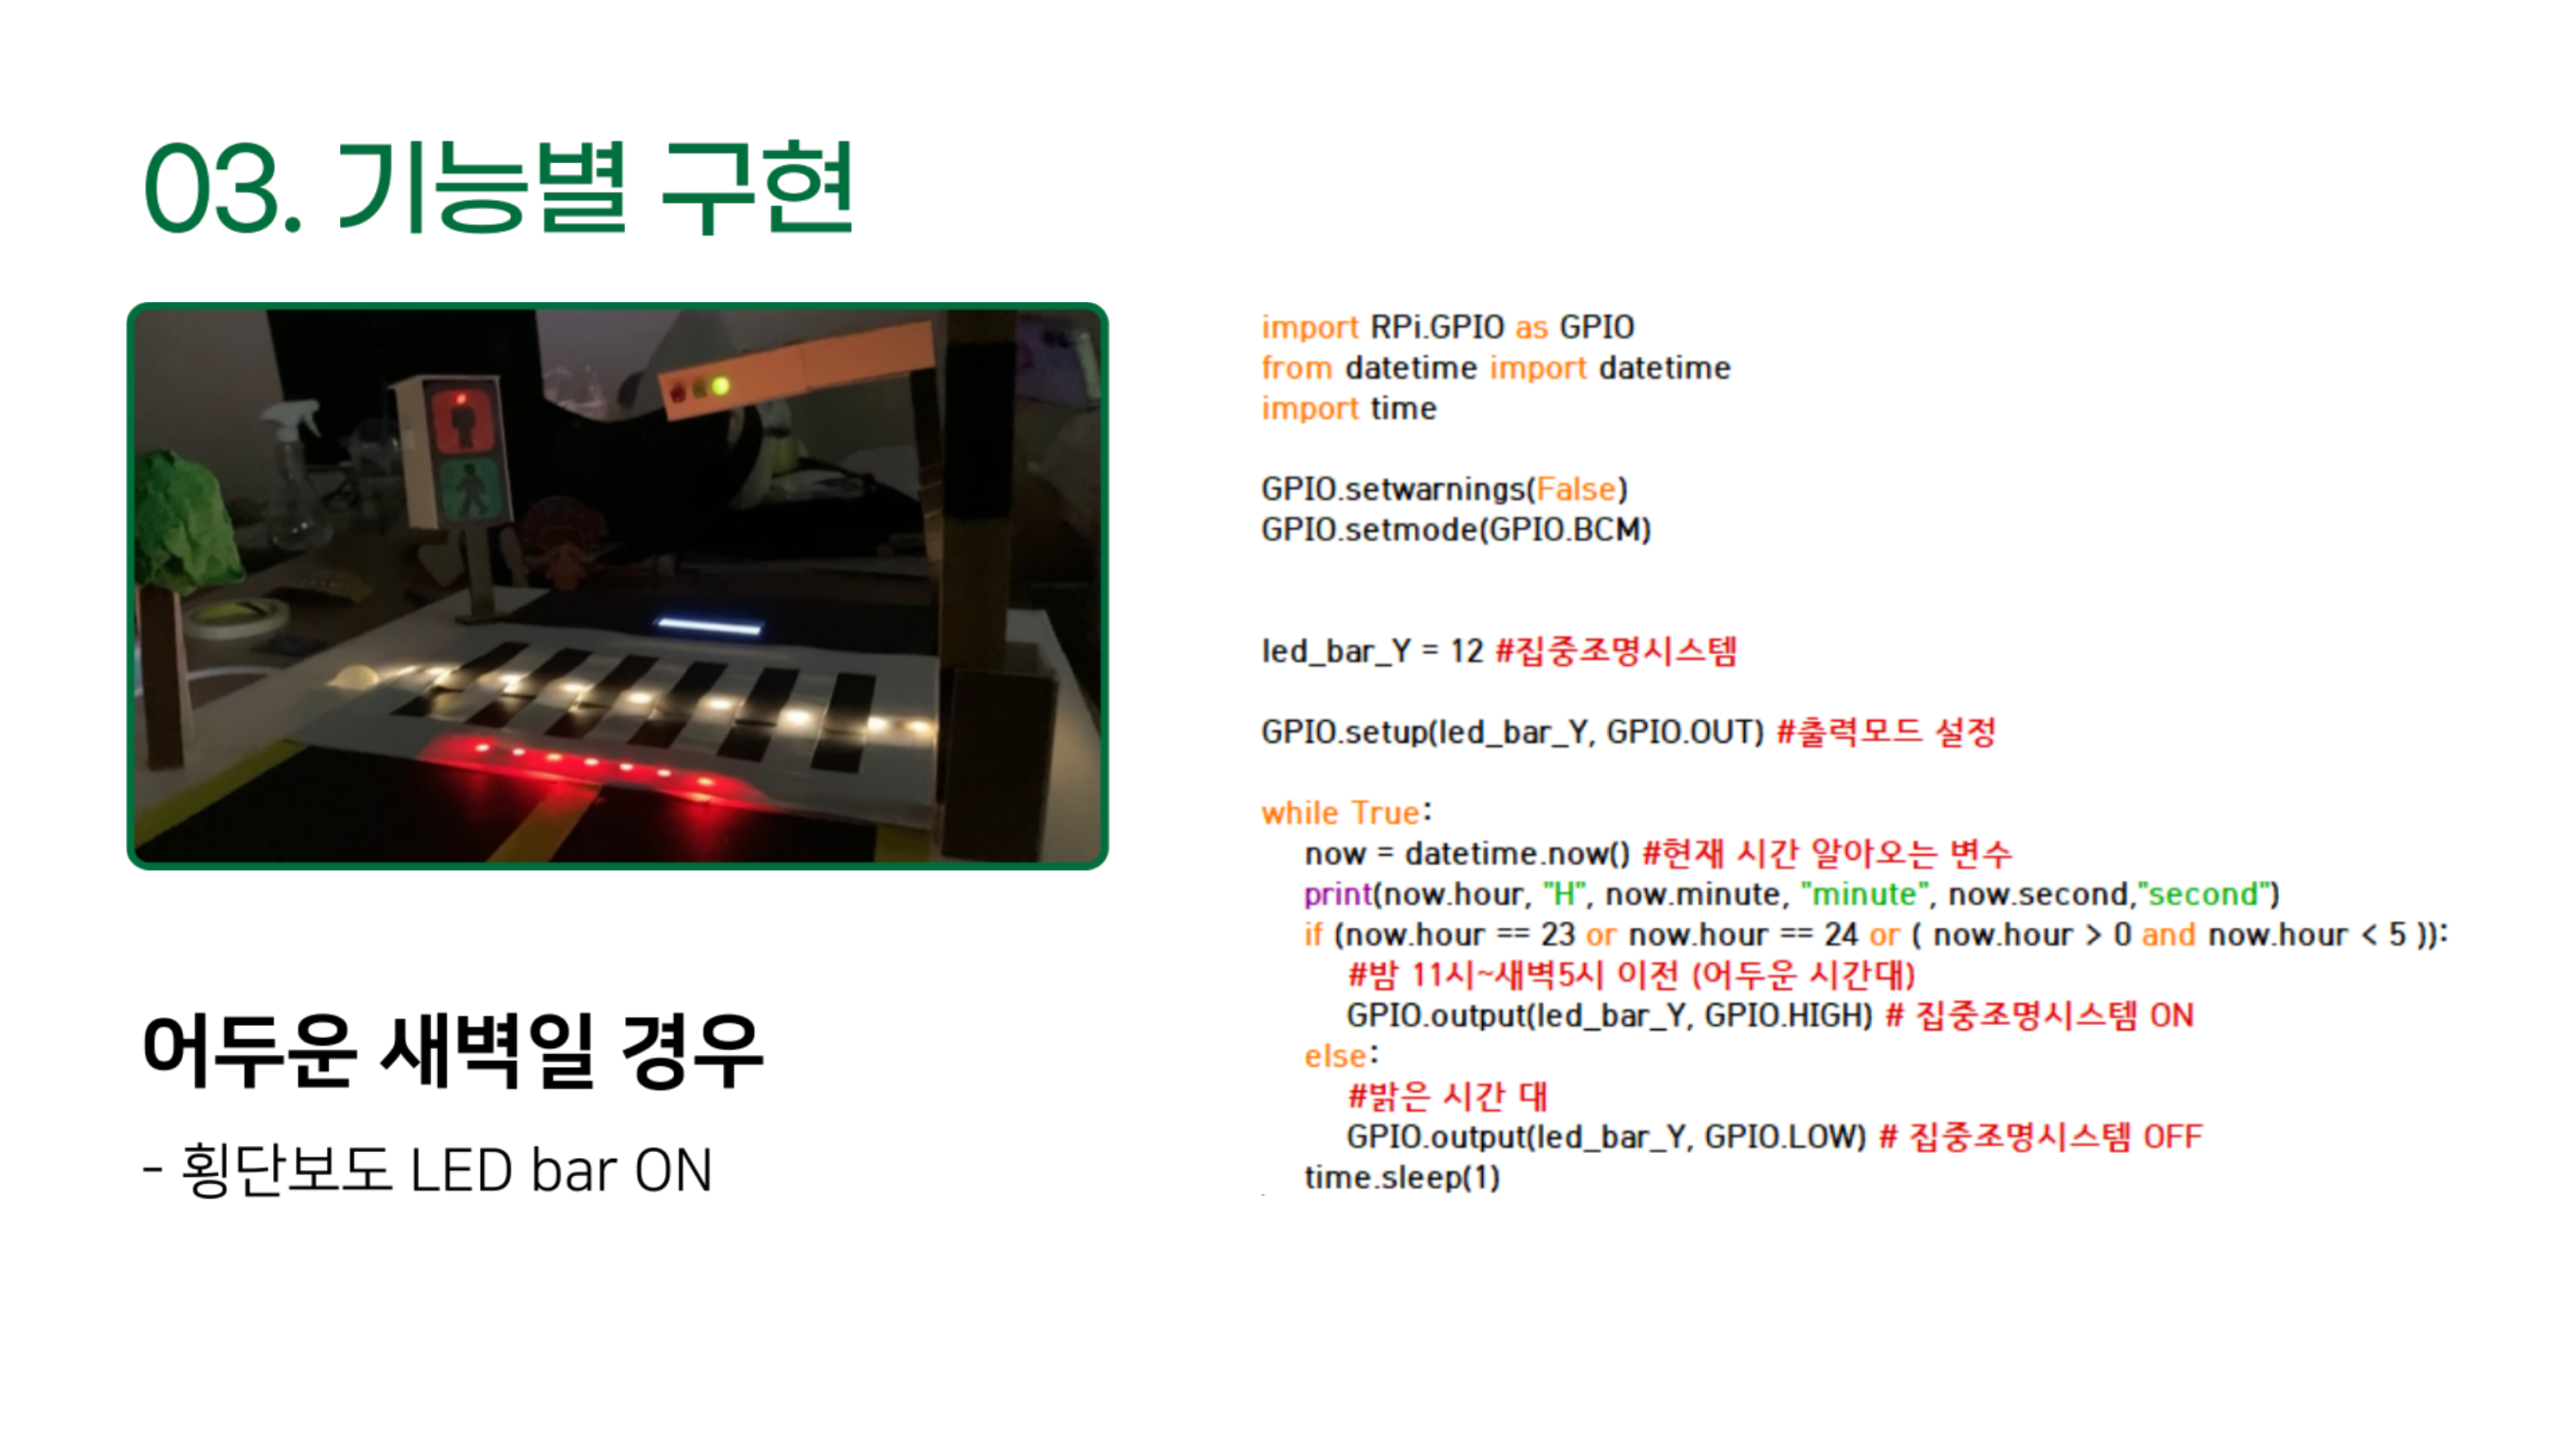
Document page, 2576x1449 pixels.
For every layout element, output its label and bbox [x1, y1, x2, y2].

text_box [126, 302, 1109, 870]
picture [124, 106, 909, 300]
picture [128, 960, 803, 1228]
text_box [1254, 302, 2467, 1197]
